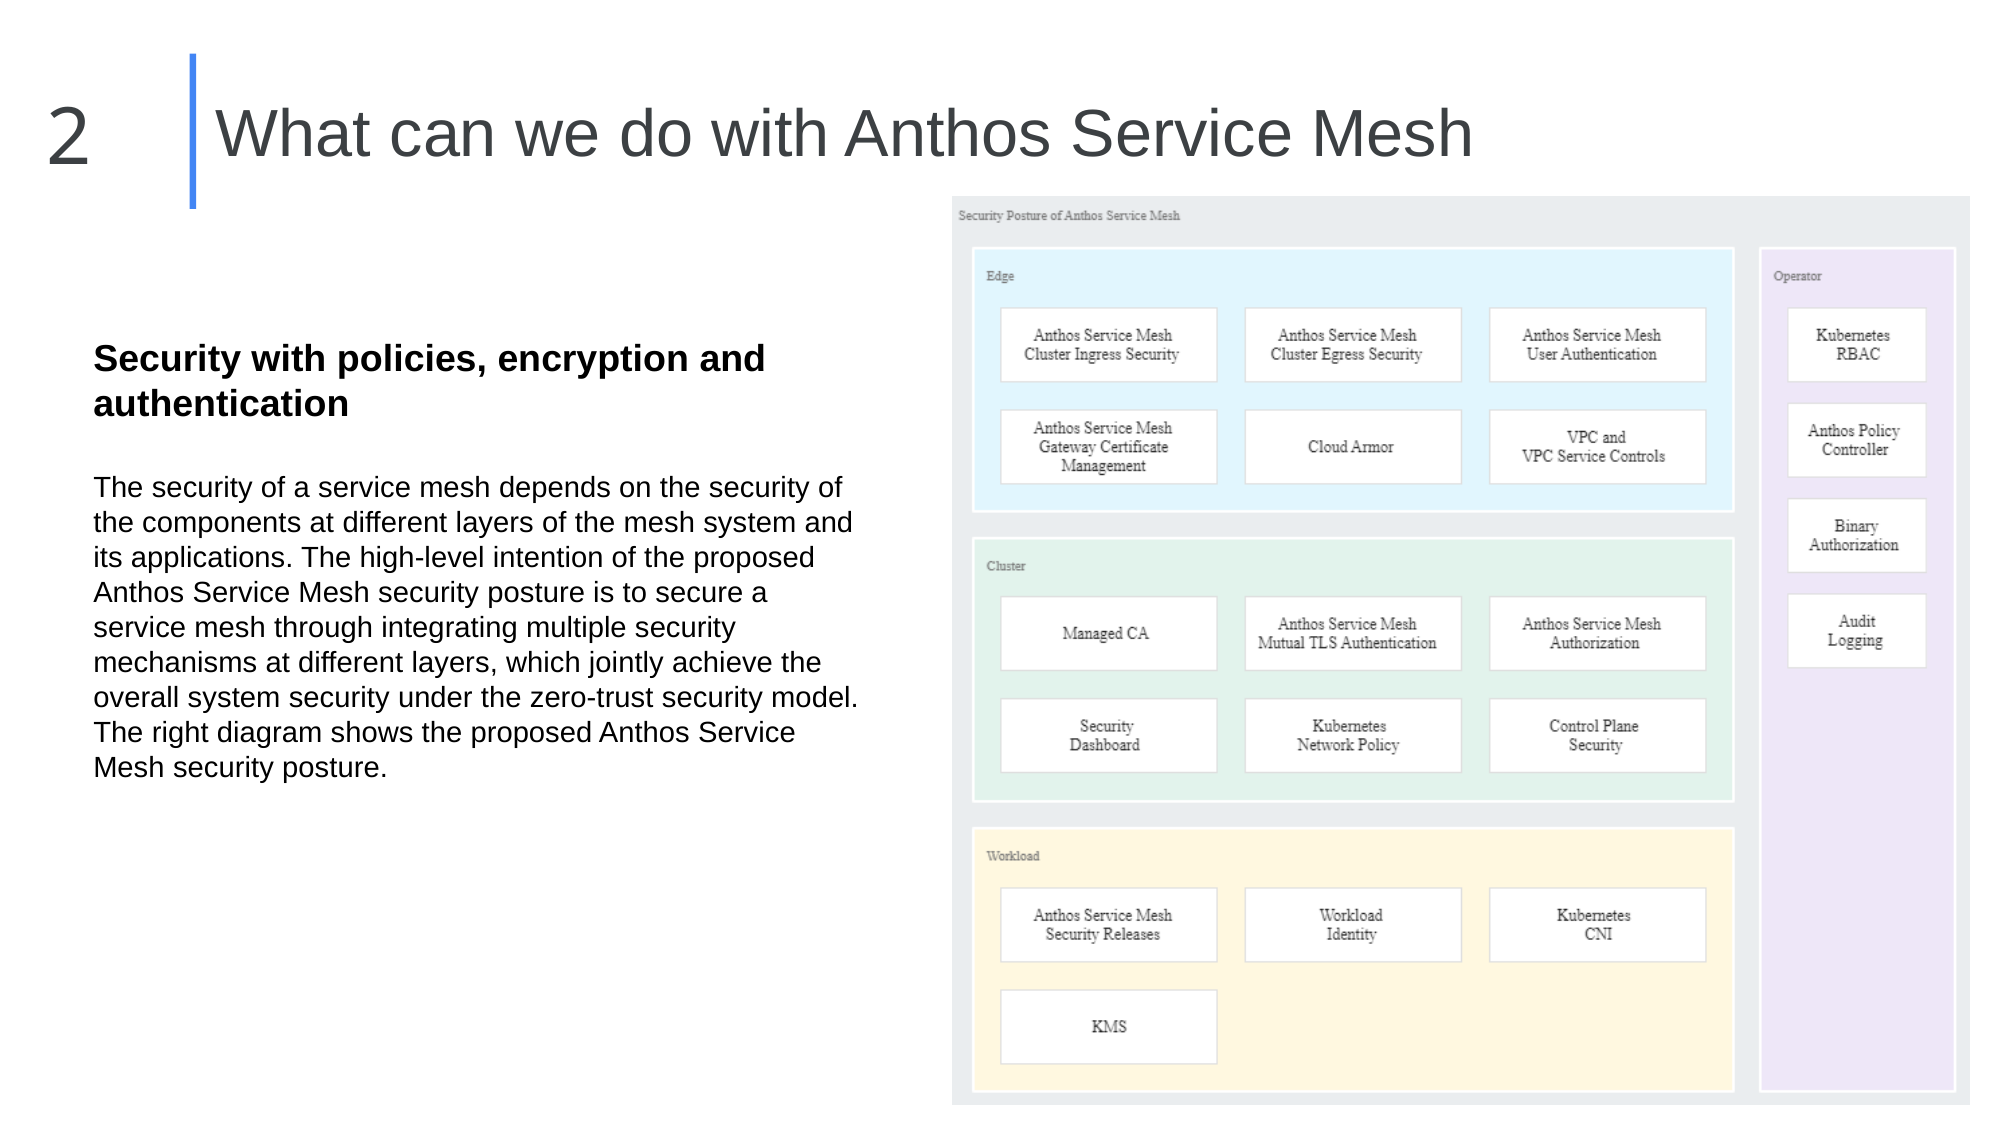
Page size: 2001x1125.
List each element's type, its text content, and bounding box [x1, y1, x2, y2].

text_box What can we do with Anthos Service Mesh [215, 98, 1574, 211]
text_box Security with policies, encryption and authentication The security of a service mesh depends on the security of the components at different layers of the mesh system and its applications. The high-level intention of the proposed Anthos Service Mesh security posture is to secure a service mesh through integrating multiple security mechanisms at different layers, which jointly achieve the overall system security under the zero-trust security model. The right diagram shows the proposed Anthos Service Mesh security posture. [78, 326, 882, 826]
text_box 2 [36, 67, 190, 198]
picture [952, 195, 1970, 1105]
text_box [189, 53, 197, 209]
